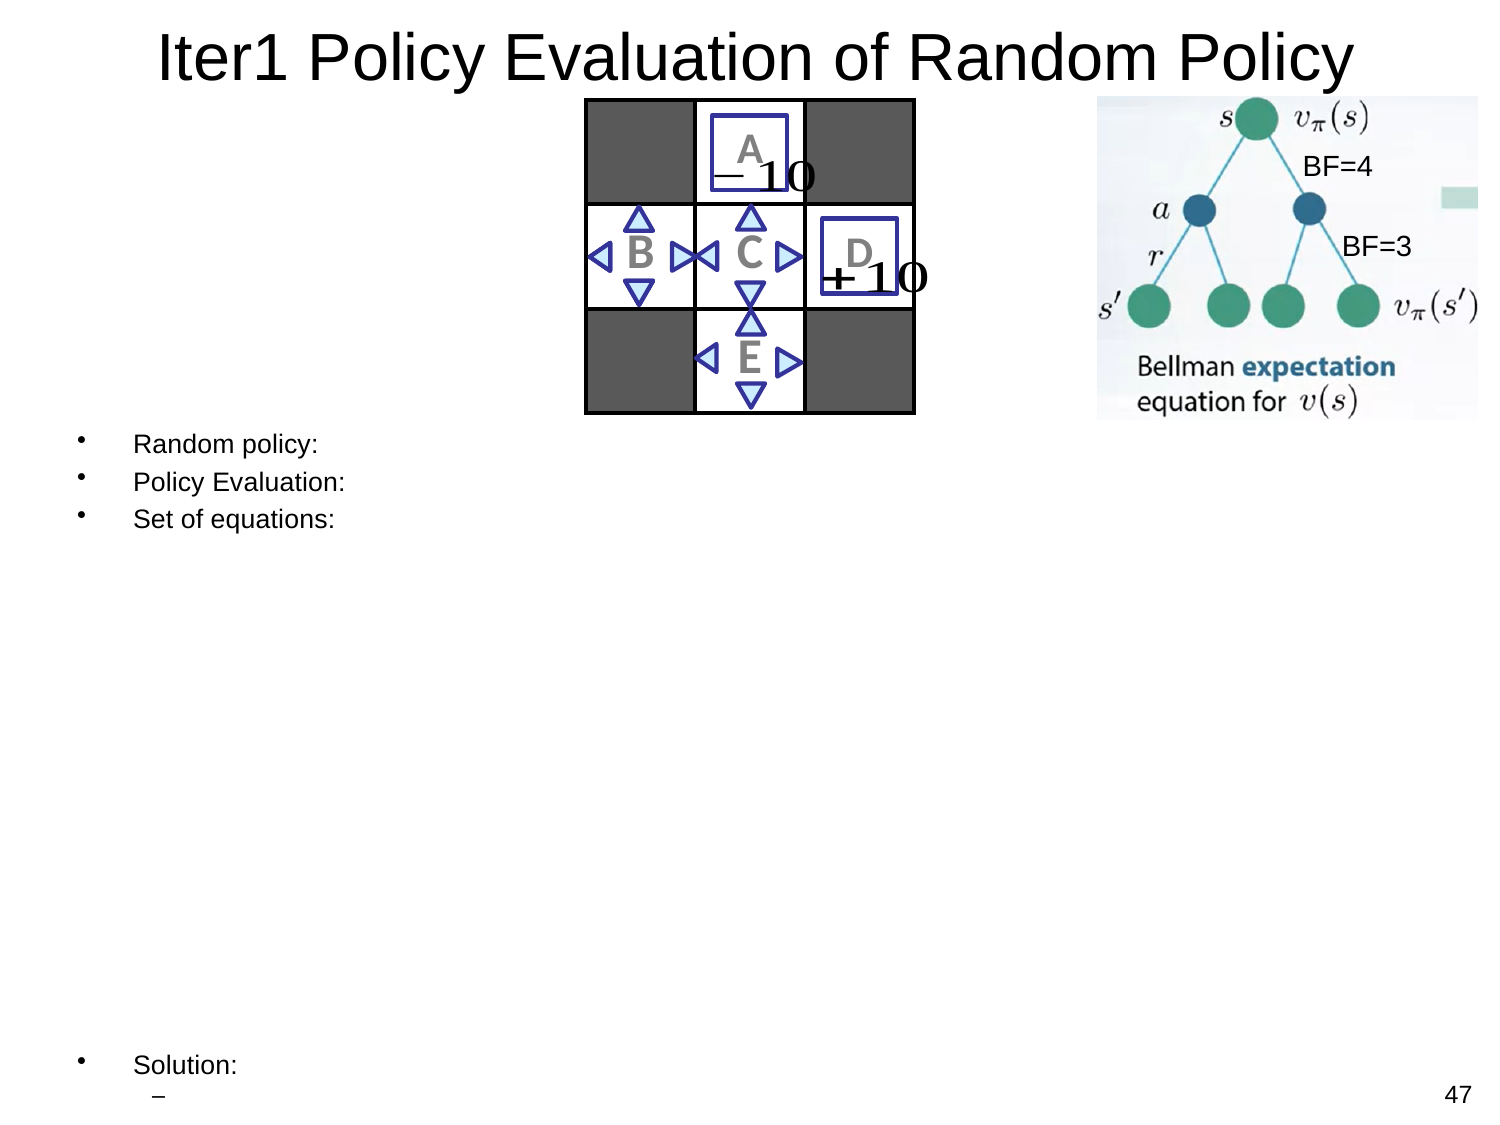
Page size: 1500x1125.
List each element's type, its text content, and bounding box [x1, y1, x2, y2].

picture [1097, 96, 1478, 420]
table_header [807, 102, 912, 202]
text_box [587, 240, 613, 273]
text_box [775, 346, 804, 379]
text_box [669, 240, 697, 273]
table_cell B [588, 206, 693, 307]
slide_number 47 [1137, 1070, 1488, 1112]
text_box [734, 280, 767, 309]
table_header A [697, 102, 803, 202]
table_cell [588, 311, 693, 411]
text_box [710, 113, 789, 192]
text_box [820, 216, 899, 296]
table_cell [807, 311, 912, 411]
text_box [693, 342, 719, 374]
text_box [735, 308, 767, 337]
table_cell C [697, 206, 803, 307]
table_cell D [807, 206, 912, 307]
text_box [735, 381, 767, 410]
title Iter1 Policy Evaluation of Random Policy [37, 0, 1476, 126]
table_header [588, 102, 693, 202]
text_box [623, 204, 655, 233]
text_box [775, 240, 804, 273]
text_box [623, 278, 655, 308]
table_cell E [697, 311, 803, 411]
text_box [735, 203, 767, 232]
text_box [694, 240, 720, 273]
